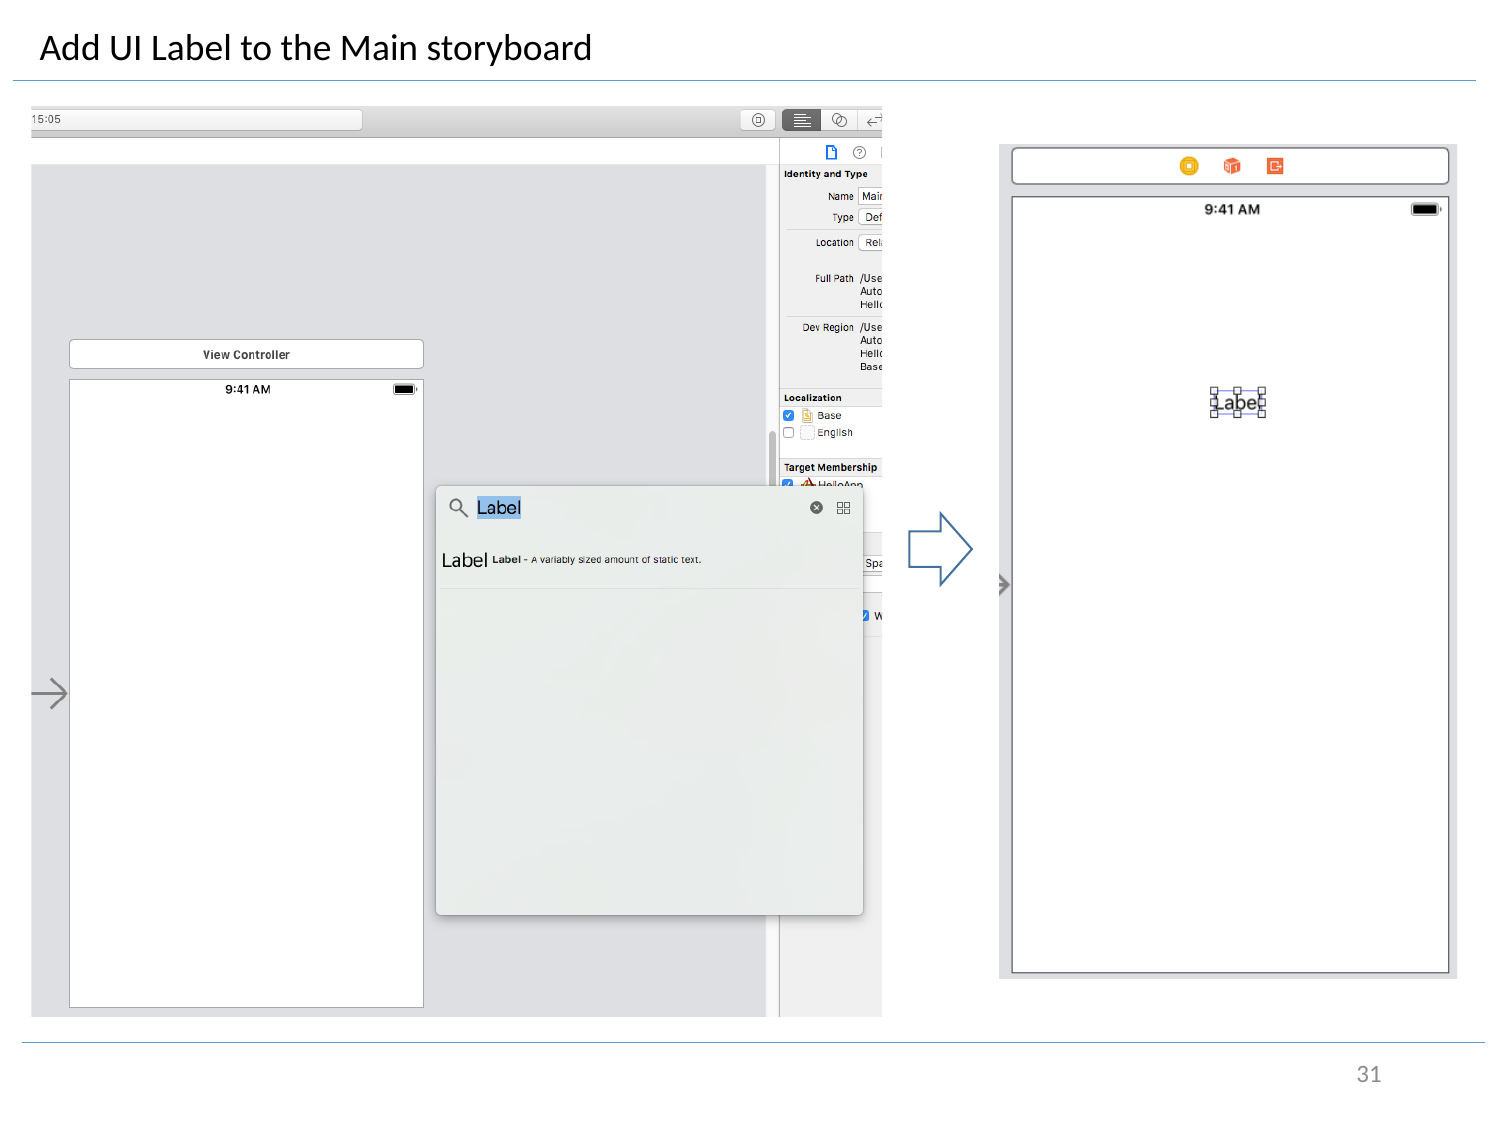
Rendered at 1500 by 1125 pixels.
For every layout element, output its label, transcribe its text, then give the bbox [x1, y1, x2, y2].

slide_number 31 [1059, 1043, 1397, 1103]
text_box Add UI Label to the Main storyboard [24, 15, 609, 76]
picture [31, 106, 883, 1017]
text_box [908, 510, 974, 588]
picture [999, 144, 1458, 979]
